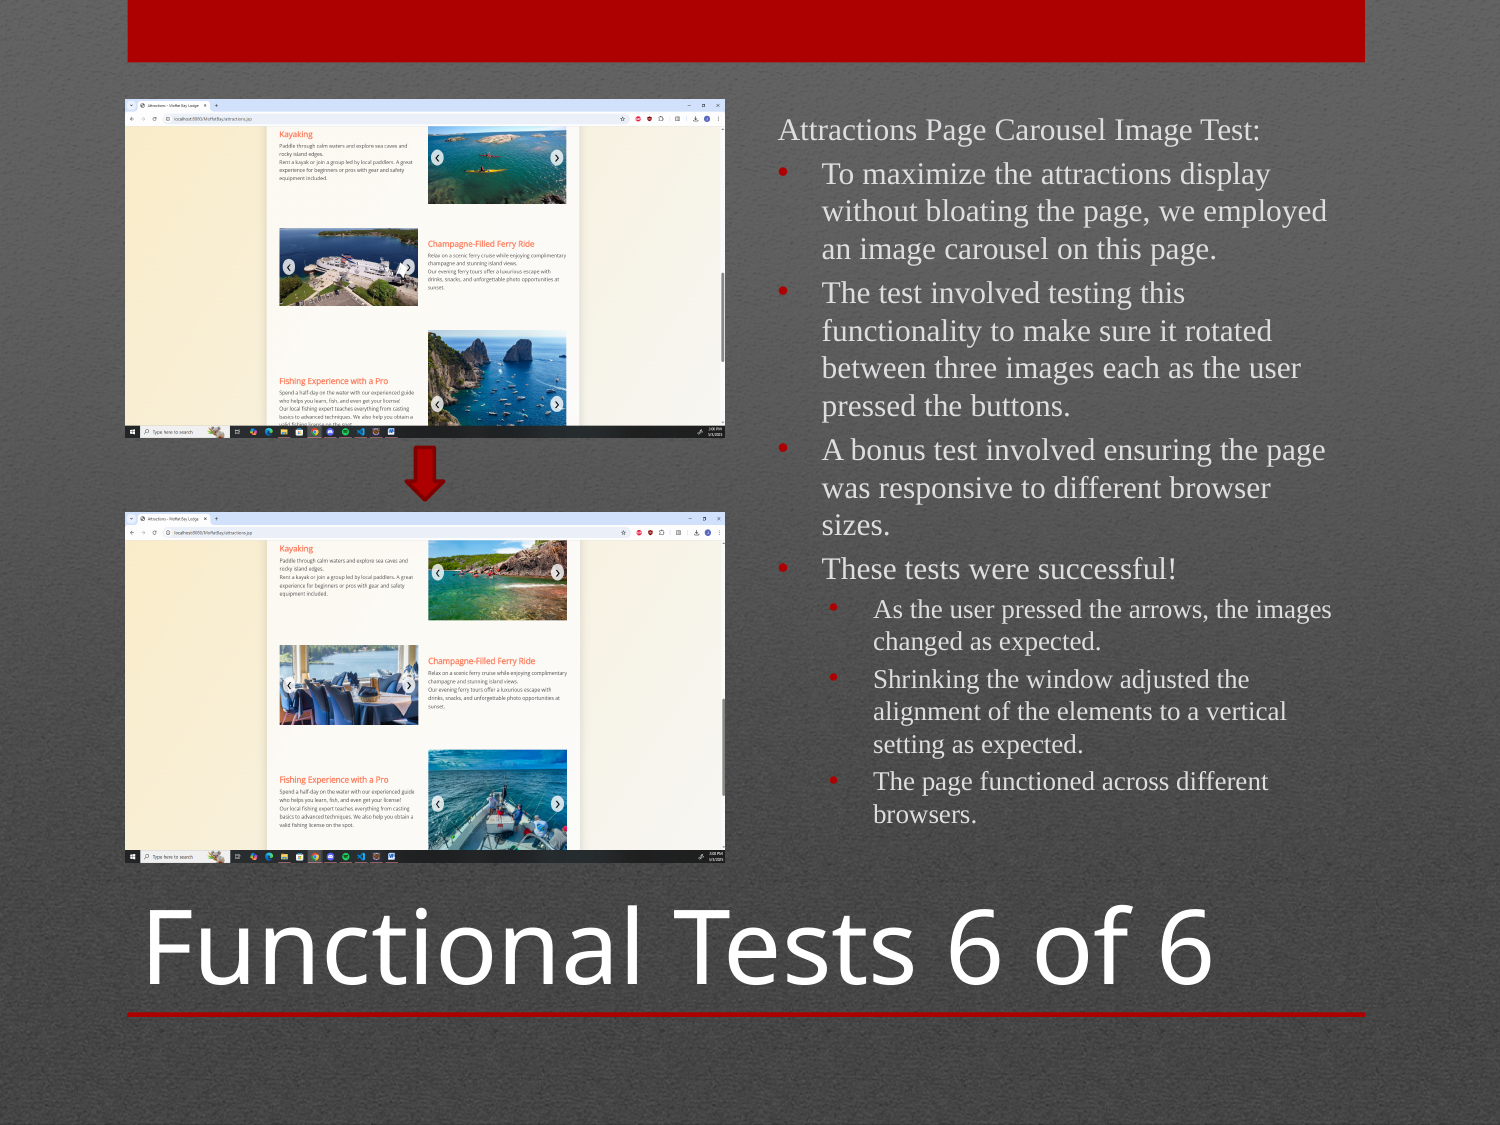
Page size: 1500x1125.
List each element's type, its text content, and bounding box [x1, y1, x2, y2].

list Attractions Page Carousel Image Test: To maximize the attractions display without bloating the page, we employed an image carousel on this page. The test involved testing this functionality to make sure it rotated between three images each as the user pressed the buttons. A bonus test involved ensuring the page was responsive to different browser sizes. These tests were successful! As the user pressed the arrows, the images changed as expected. Shrinking the window adjusted the alignment of the elements to a vertical setting as expected. The page functioned across different browsers. [762, 99, 1363, 838]
text_box [404, 449, 446, 502]
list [124, 99, 726, 439]
picture [124, 511, 726, 864]
title Functional Tests 6 of 6 [125, 750, 1238, 1013]
